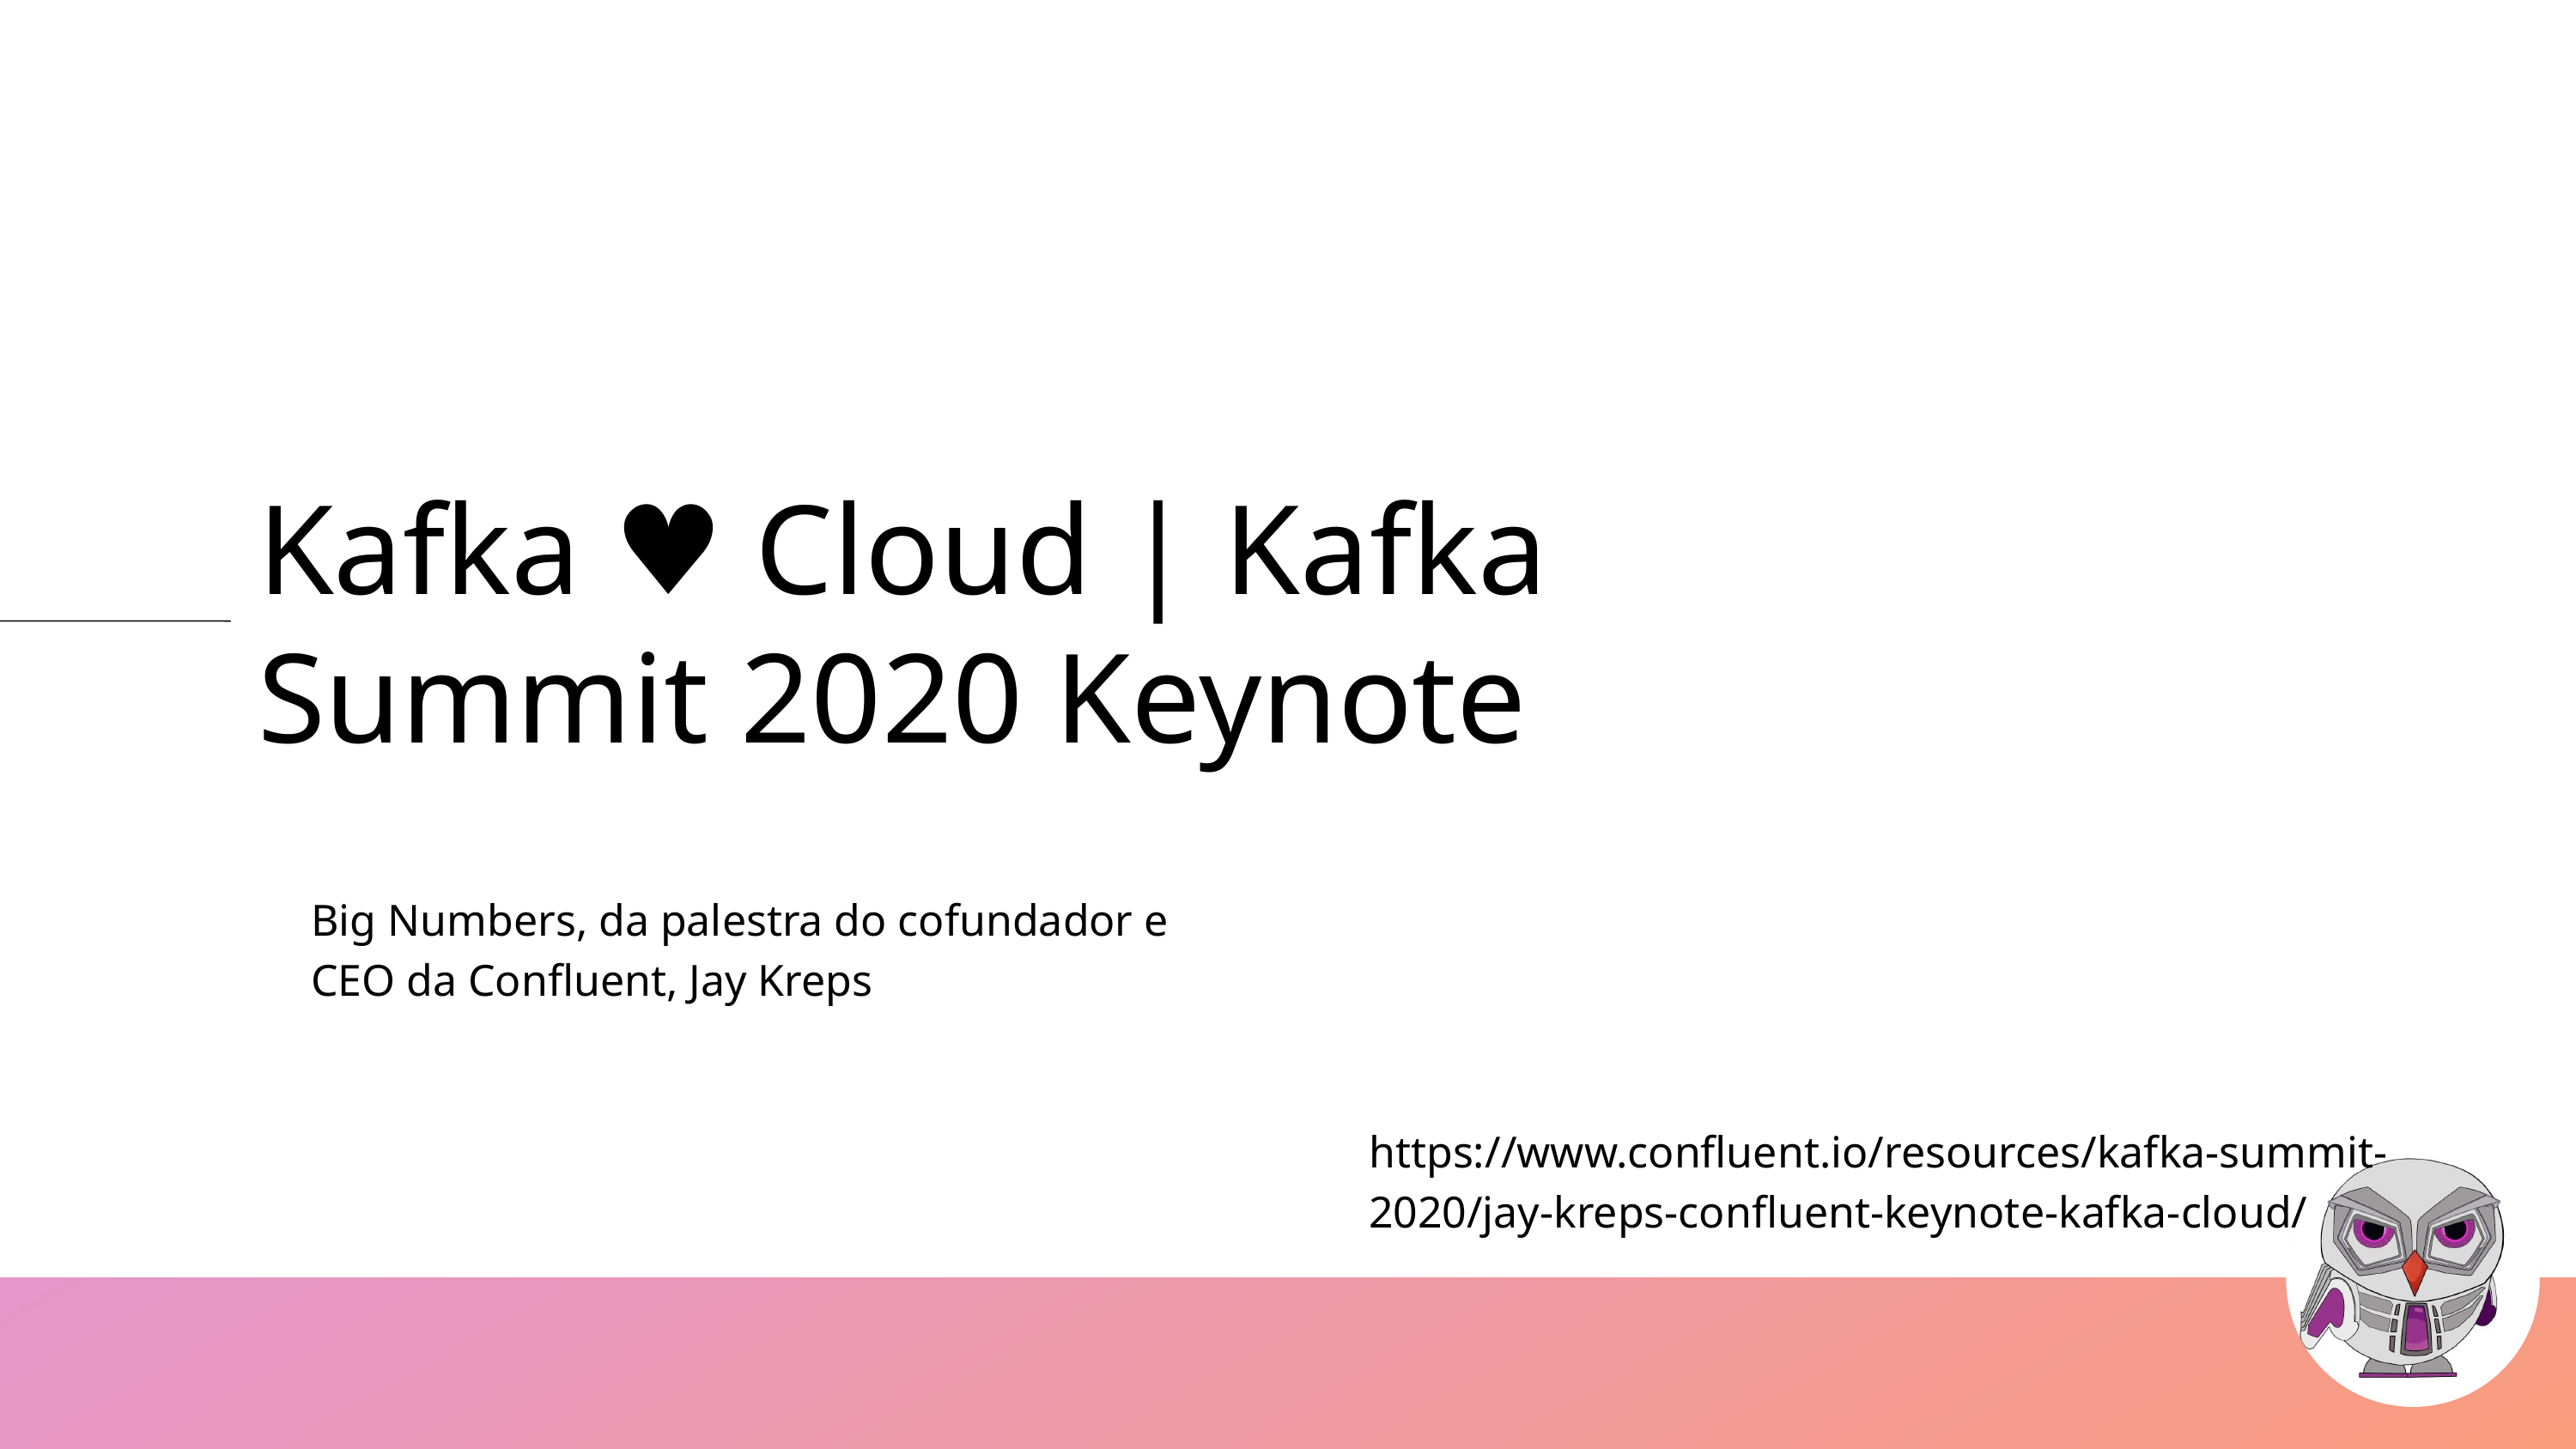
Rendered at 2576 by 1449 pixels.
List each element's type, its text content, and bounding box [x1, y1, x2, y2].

text_box https://www.confluent.io/resources/kafka-summit-2020/jay-kreps-confluent-keynote-kafka-cloud/ [1369, 1116, 2400, 1237]
text_box Big Numbers, da palestra do cofundador e CEO da Confluent, Jay Kreps [311, 884, 1212, 1005]
picture [0, 1153, 2576, 1449]
text_box Kafka ♥ Cloud | Kafka Summit 2020 Keynote [257, 470, 1591, 767]
